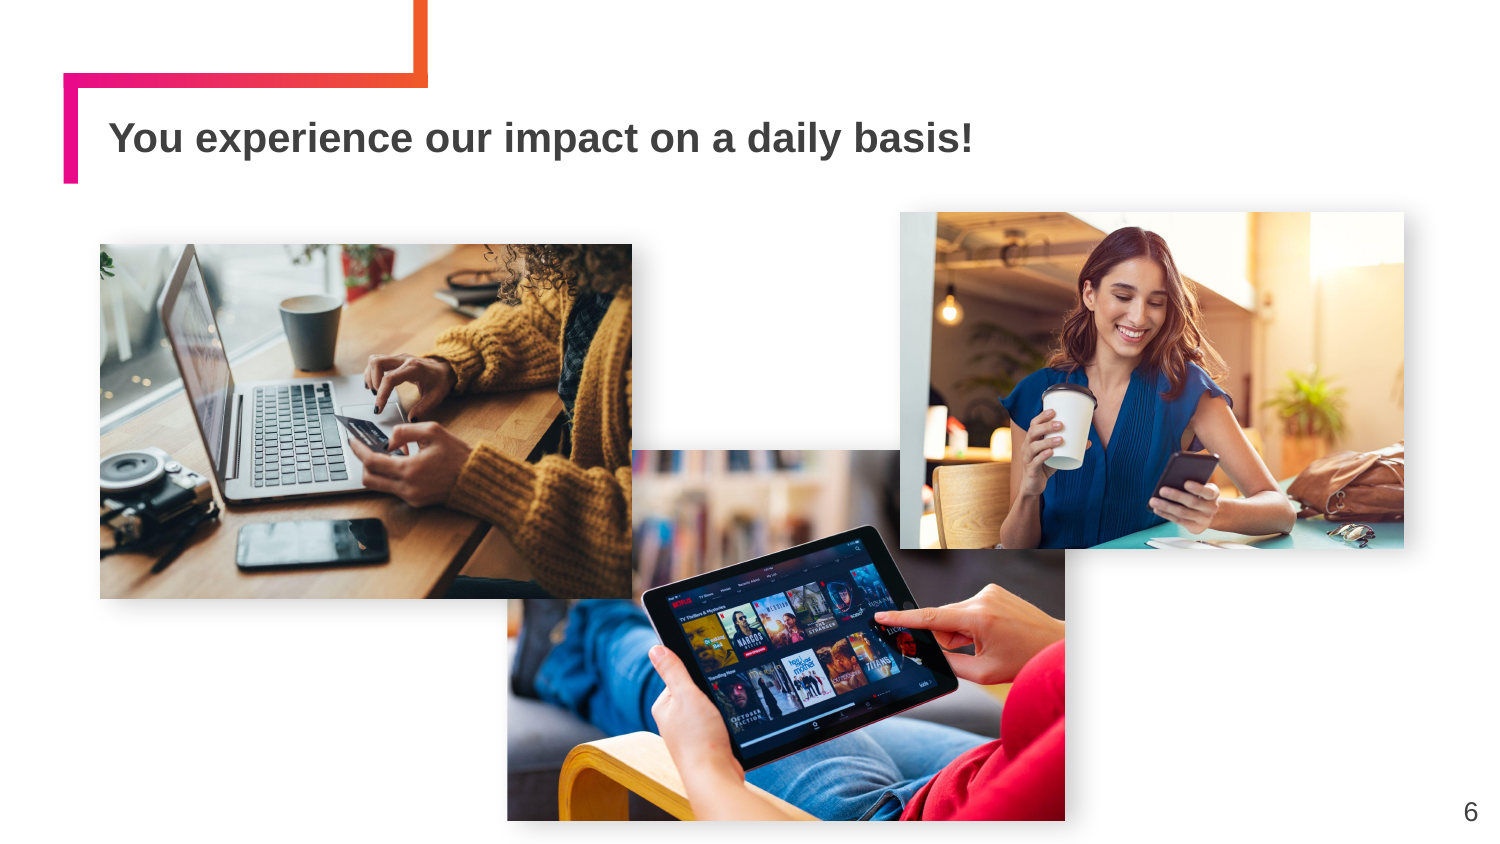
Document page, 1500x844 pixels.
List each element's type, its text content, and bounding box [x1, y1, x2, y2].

title You experience our impact on a daily basis! [100, 117, 1455, 169]
picture [100, 212, 1404, 821]
slide_number 6 [1403, 779, 1494, 844]
